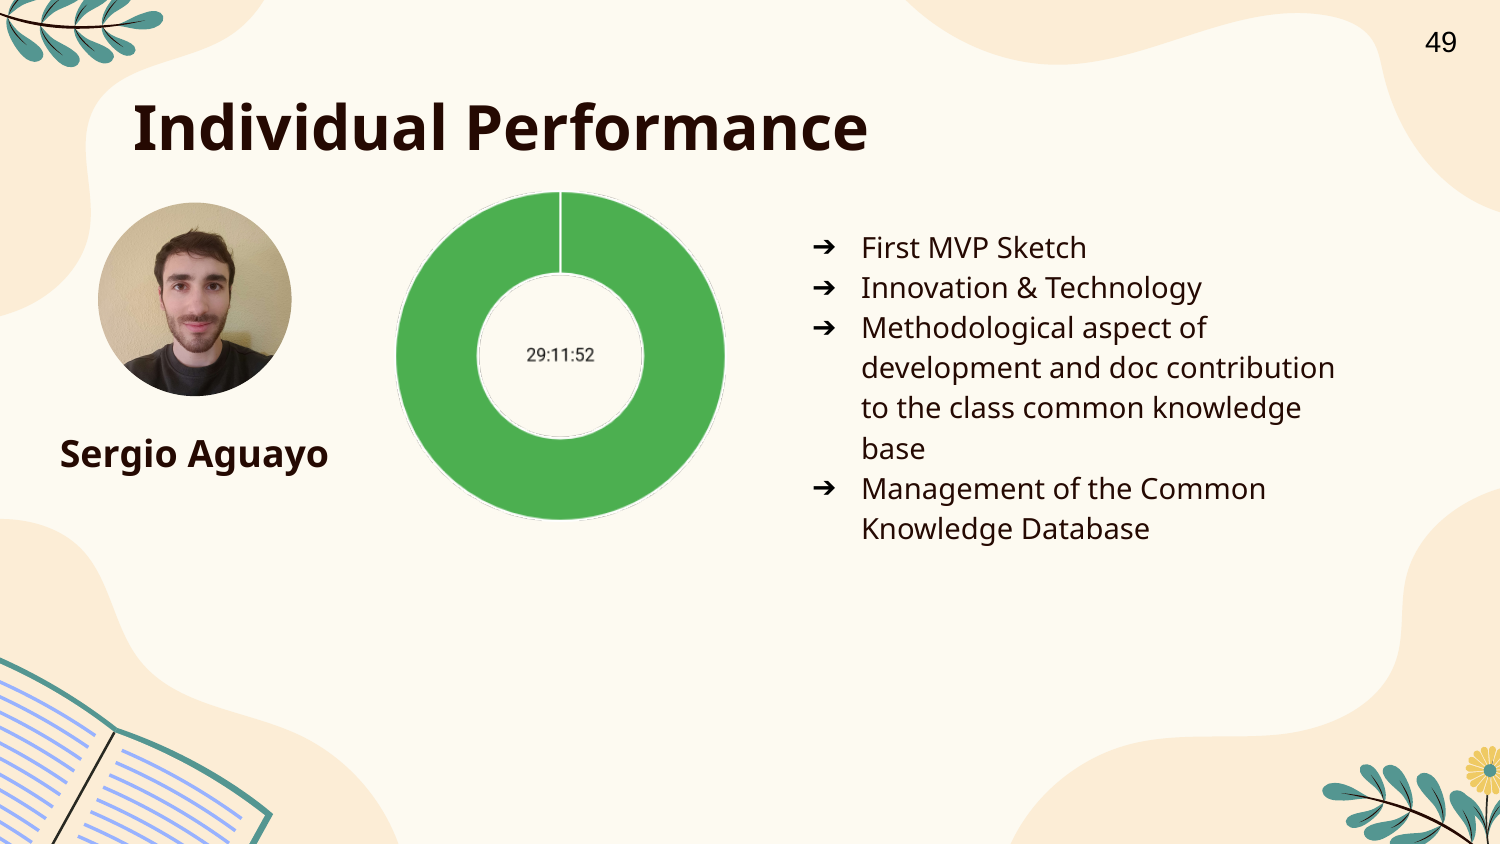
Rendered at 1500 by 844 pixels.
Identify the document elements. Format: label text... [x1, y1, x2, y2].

text_box First MVP Sketch Innovation & Technology Methodological aspect of development and doc contribution to the class common knowledge base Management of the Common Knowledge Database [771, 208, 1373, 647]
picture [97, 202, 292, 397]
title Individual Performance [118, 72, 1382, 167]
slide_number ‹#› [1410, 8, 1500, 73]
picture [394, 189, 727, 522]
subtitle Sergio Aguayo [4, 421, 386, 491]
